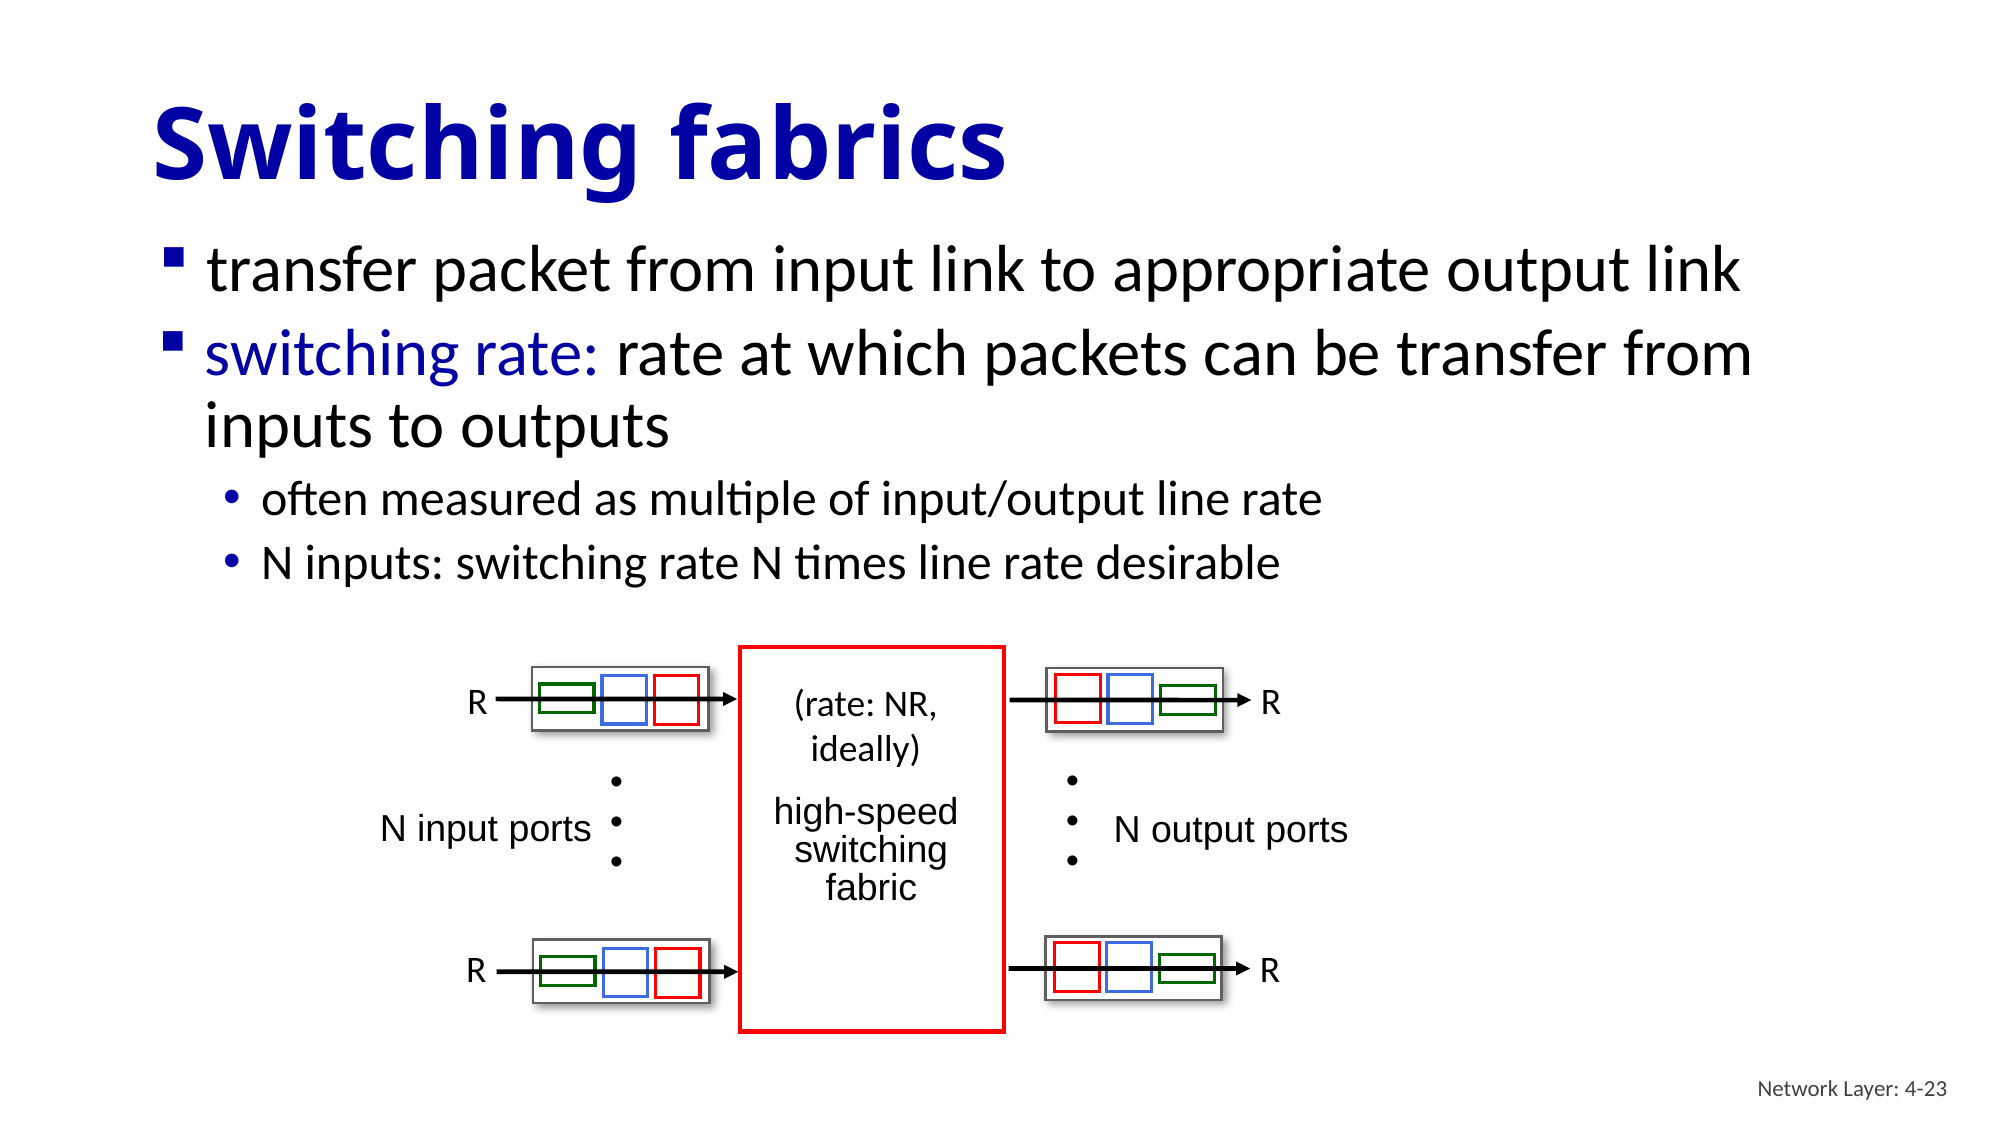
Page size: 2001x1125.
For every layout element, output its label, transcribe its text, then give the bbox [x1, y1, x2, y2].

text_box . . . [1044, 754, 1160, 907]
text_box R [452, 669, 503, 730]
text_box [709, 692, 738, 706]
text_box N output ports [1160, 797, 1364, 858]
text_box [1008, 936, 1251, 1000]
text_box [531, 666, 709, 731]
text_box [710, 965, 739, 979]
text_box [532, 939, 710, 1004]
text_box N input ports [365, 796, 589, 857]
slide_number Network Layer: 4- [1512, 1056, 1963, 1117]
text_box R [1251, 937, 1295, 998]
text_box . . . [589, 755, 704, 908]
text_box switching rate: rate at which packets can be transfer from inputs to outputs often measured as multiple of input/output line rate N inputs: switching rate N times line rate desirable [132, 309, 1943, 691]
text_box R [451, 937, 502, 998]
list transfer packet from input link to appropriate output link [133, 226, 1944, 331]
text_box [739, 646, 1004, 1032]
text_box R [1252, 669, 1296, 730]
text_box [1009, 667, 1252, 732]
title Switching fabrics [137, 74, 1863, 221]
